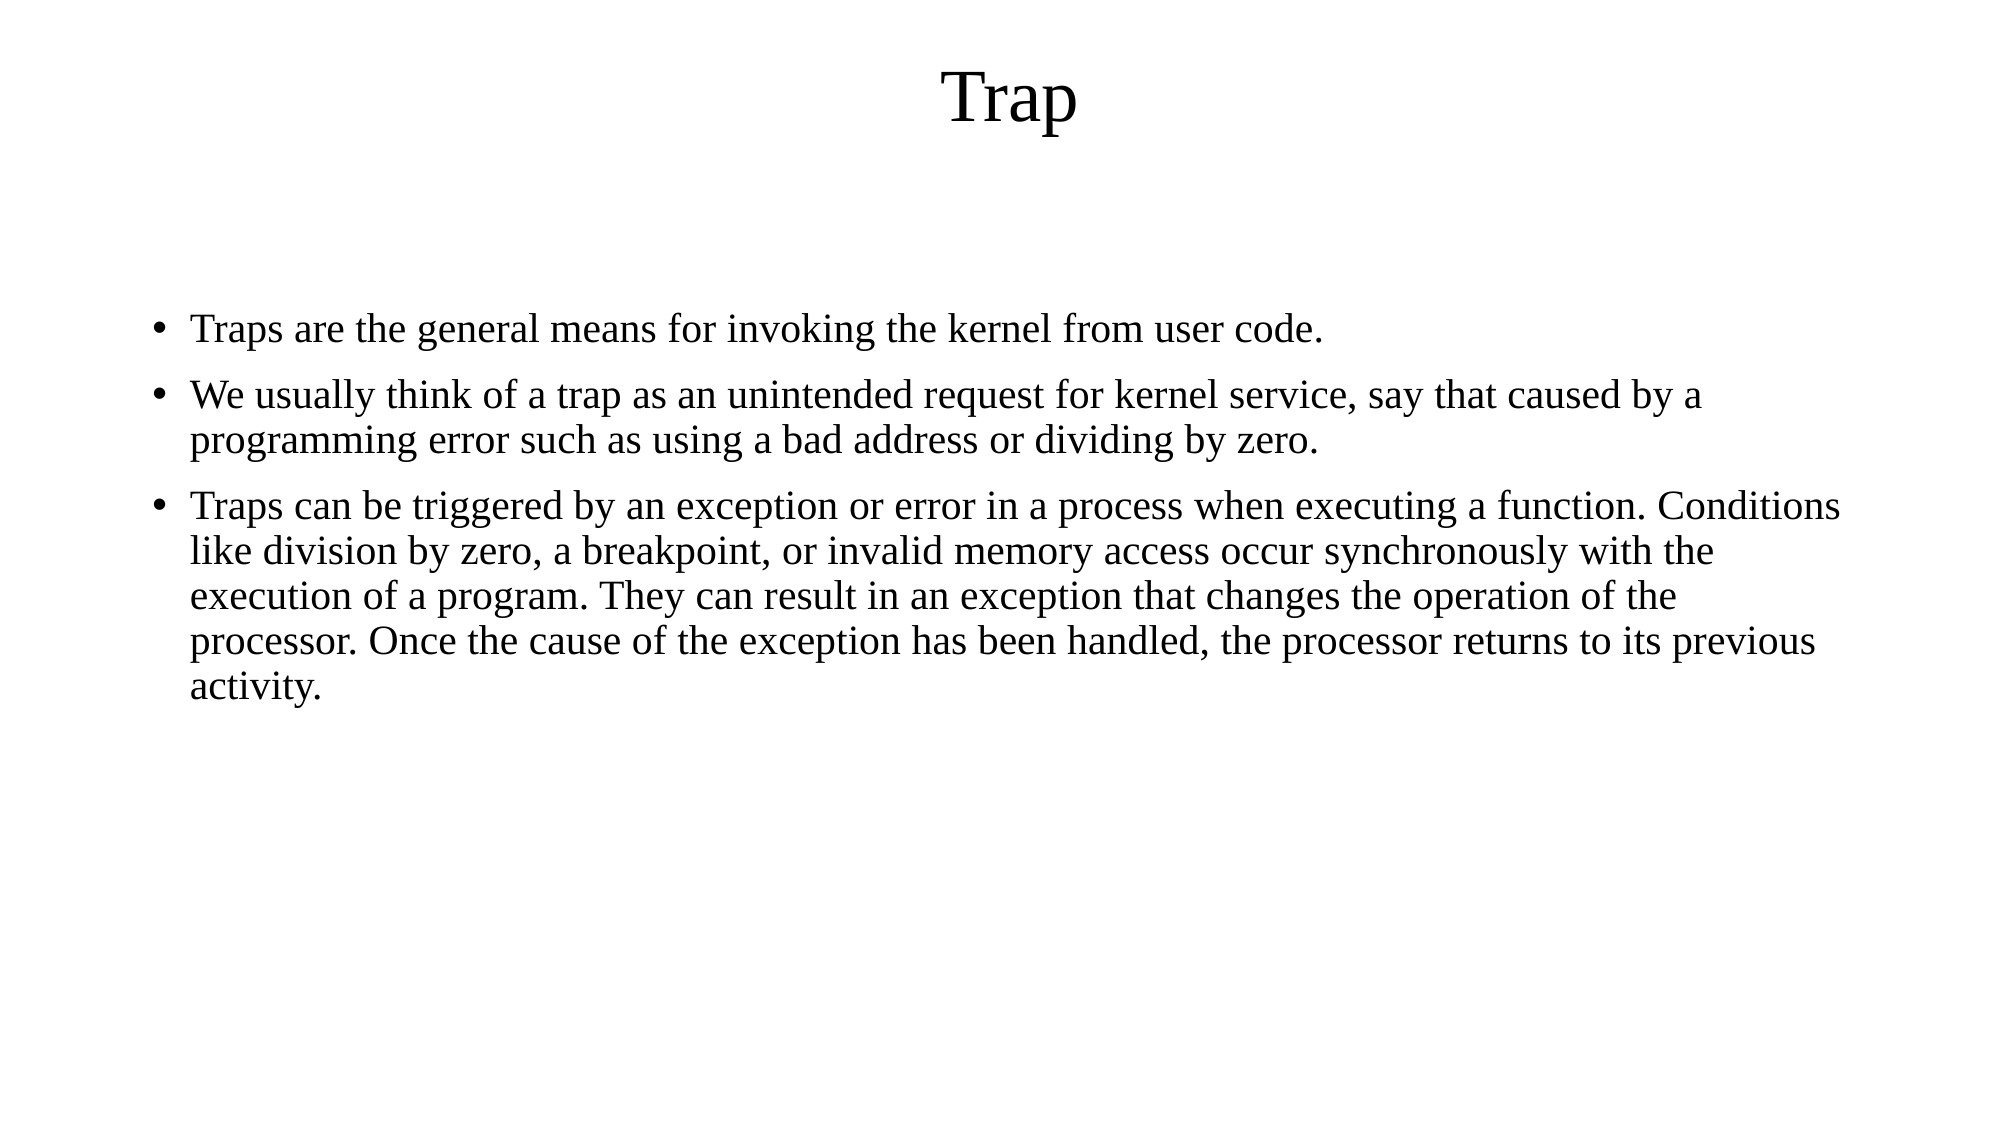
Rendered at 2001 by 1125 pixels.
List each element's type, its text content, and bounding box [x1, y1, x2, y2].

list Traps are the general means for invoking the kernel from user code. We usually think of a trap as an unintended request for kernel service, say that caused by a programming error such as using a bad address or dividing by zero. Traps can be triggered by an exception or error in a process when executing a function. Conditions like division by zero, a breakpoint, or invalid memory access occur synchronously with the execution of a program. They can result in an exception that changes the operation of the processor. Once the cause of the exception has been handled, the processor returns to its previous activity. [137, 299, 1863, 1014]
title Trap [147, 26, 1873, 169]
